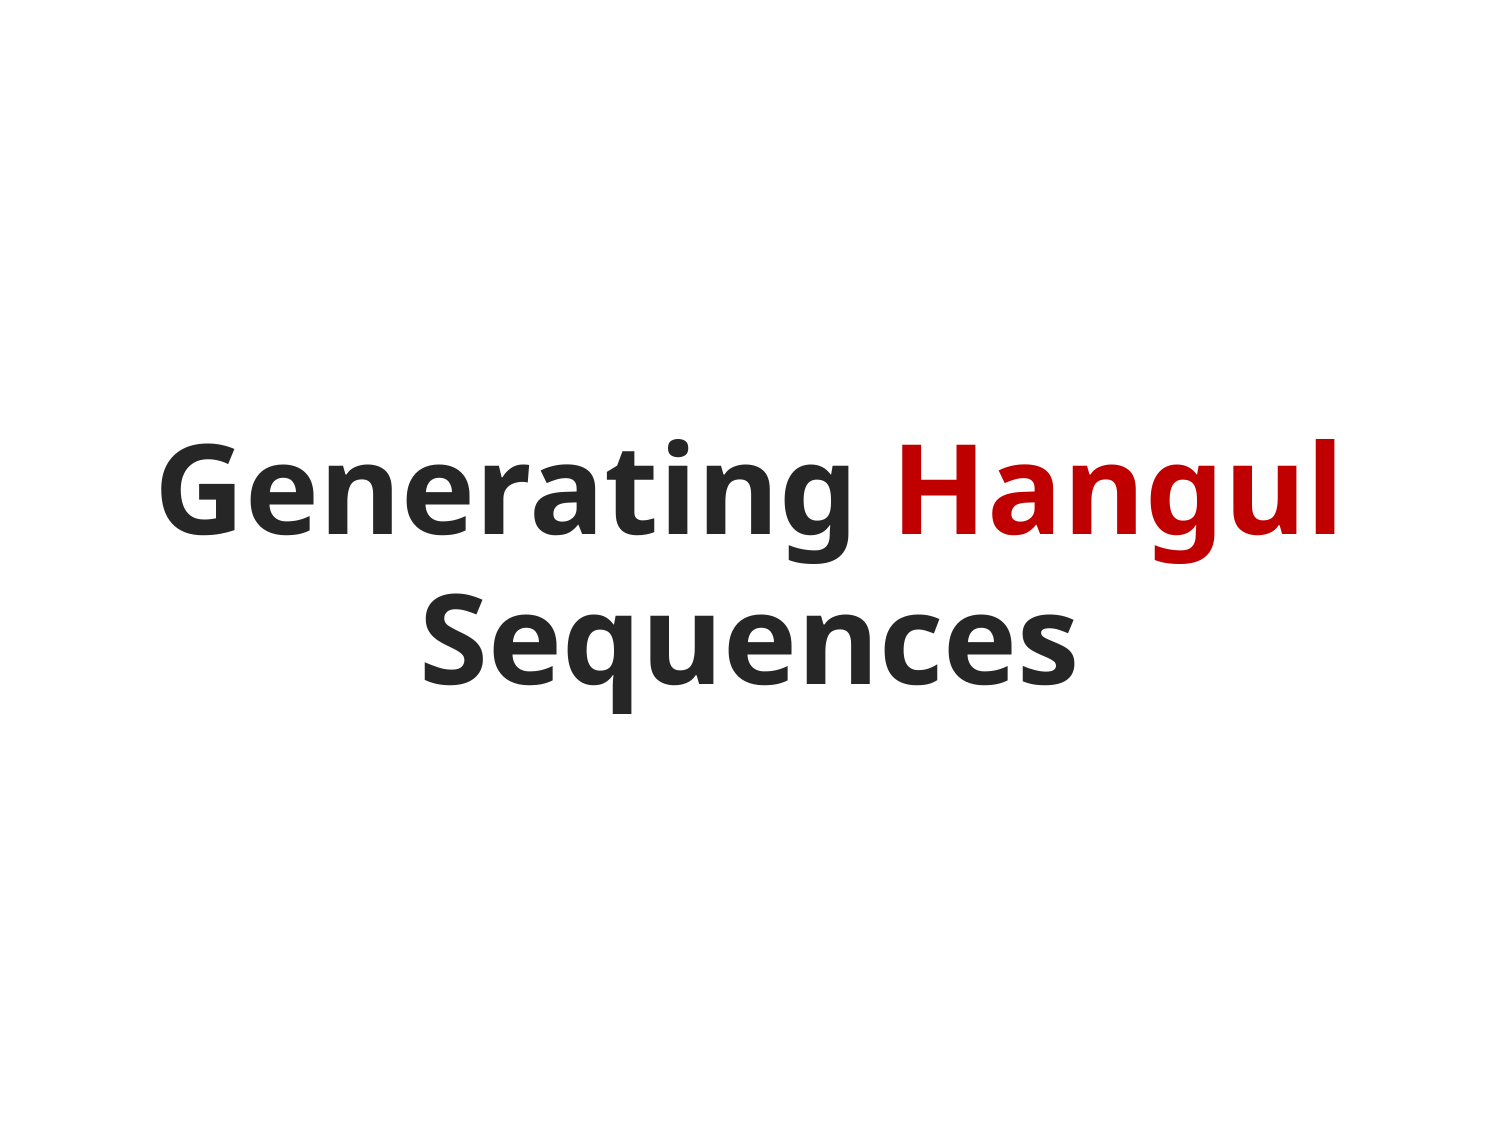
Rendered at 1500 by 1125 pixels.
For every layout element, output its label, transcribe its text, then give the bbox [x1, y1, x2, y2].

text_box Generating Hangul Sequences [112, 439, 1388, 681]
